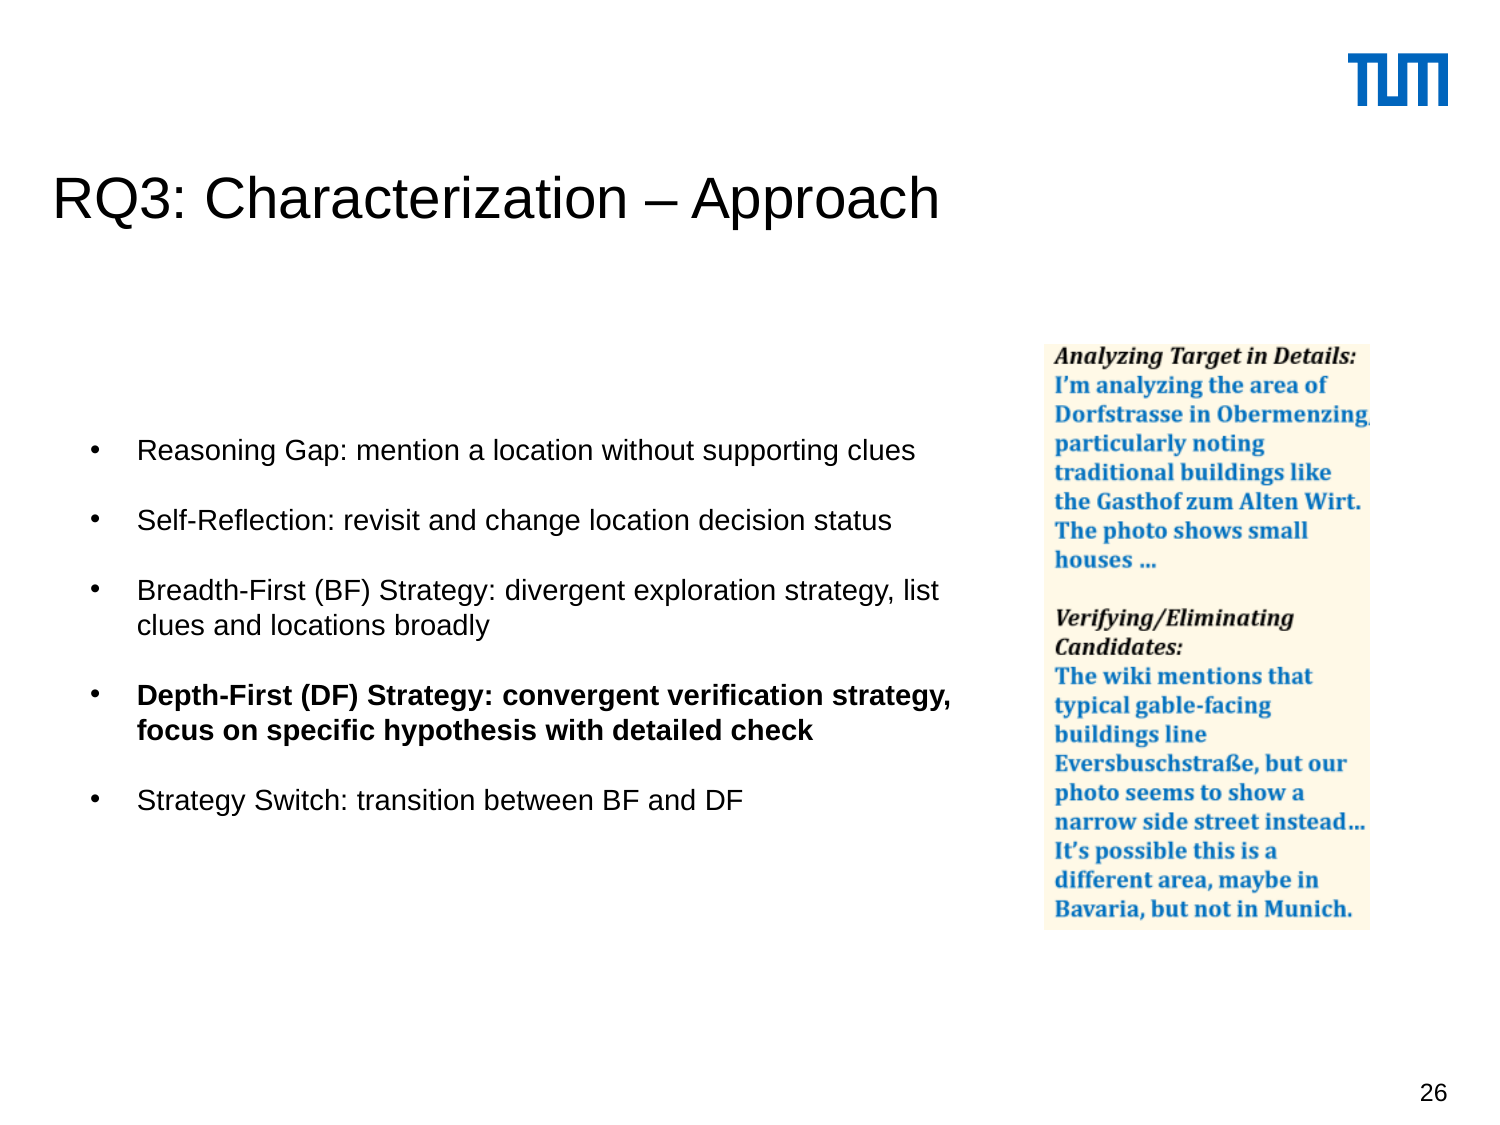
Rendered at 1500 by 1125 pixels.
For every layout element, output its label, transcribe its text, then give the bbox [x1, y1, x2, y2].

text_box Reasoning Gap: mention a location without supporting clues Self-Reflection: revisit and change location decision status Breadth-First (BF) Strategy: divergent exploration strategy, list clues and locations broadly Depth-First (DF) Strategy: convergent verification strategy, focus on specific hypothesis with detailed check Strategy Switch: transition between BF and DF [0, 423, 994, 824]
slide_number 26 [1111, 1061, 1448, 1122]
title RQ3: Characterization – Approach [52, 162, 1449, 231]
picture [1044, 344, 1370, 930]
